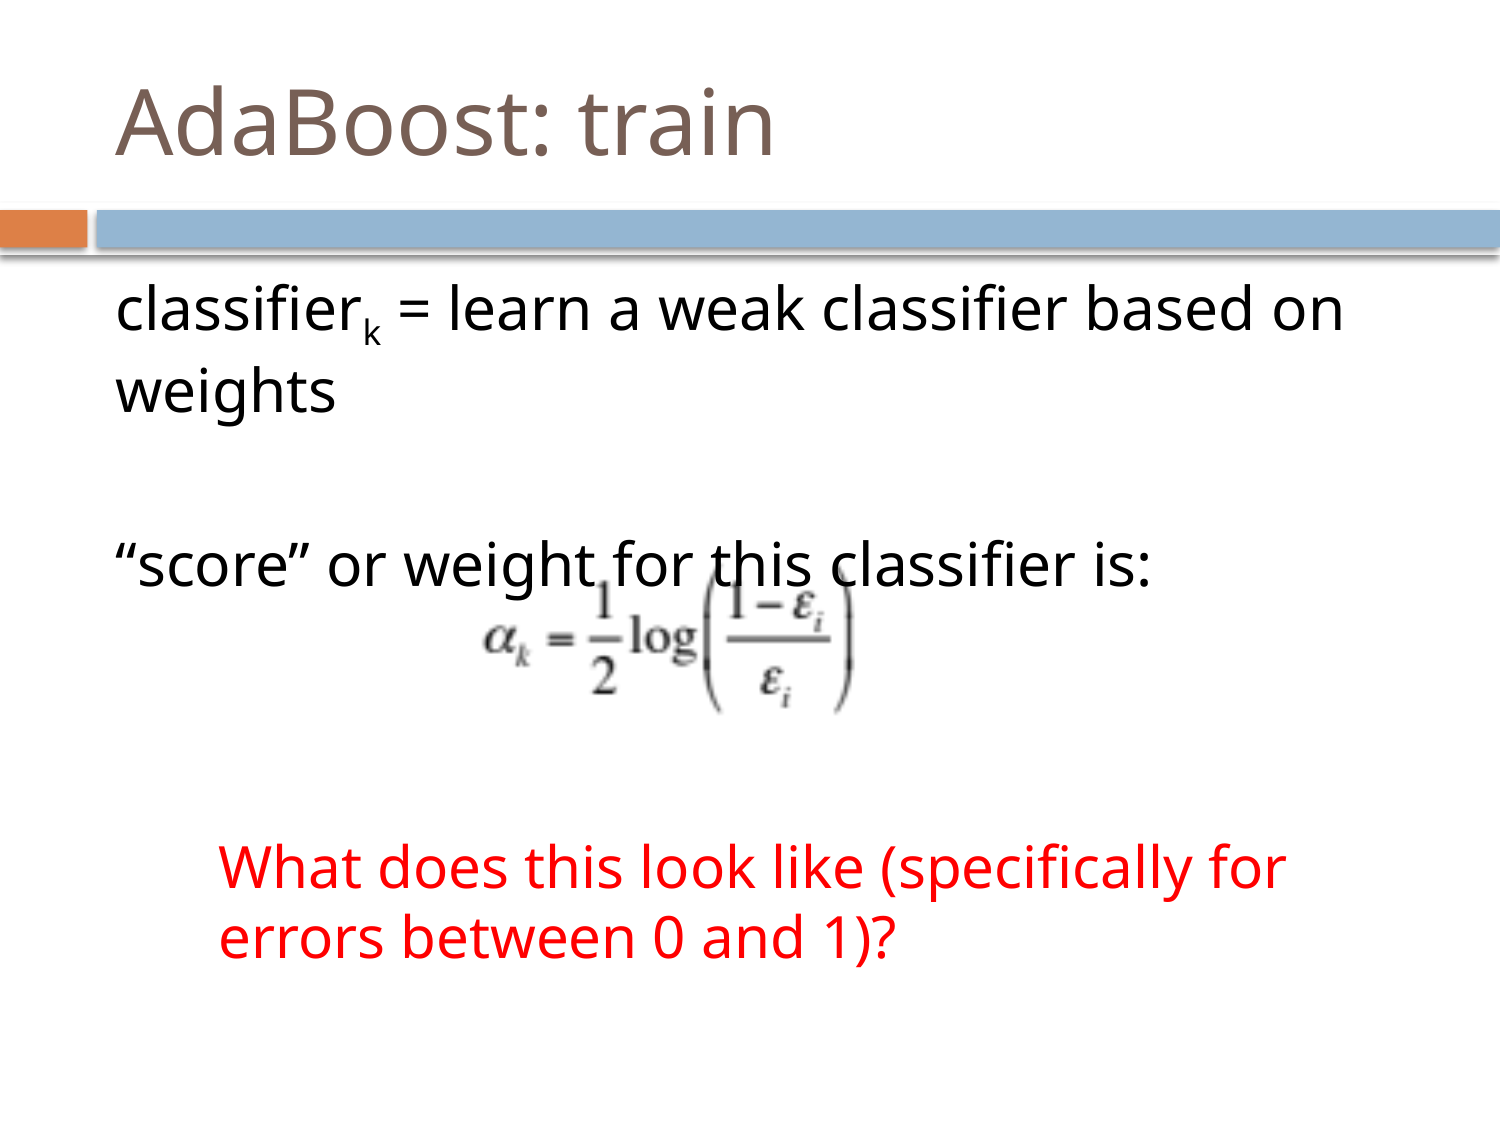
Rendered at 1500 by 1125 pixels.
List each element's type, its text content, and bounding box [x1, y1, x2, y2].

title AdaBoost: train [100, 37, 1438, 200]
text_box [477, 551, 856, 720]
text_box What does this look like (specifically for errors between 0 and 1)? [203, 822, 1329, 978]
list classifierk = learn a weak classifier based on weights “score” or weight for this classifier is: [100, 262, 1438, 1000]
